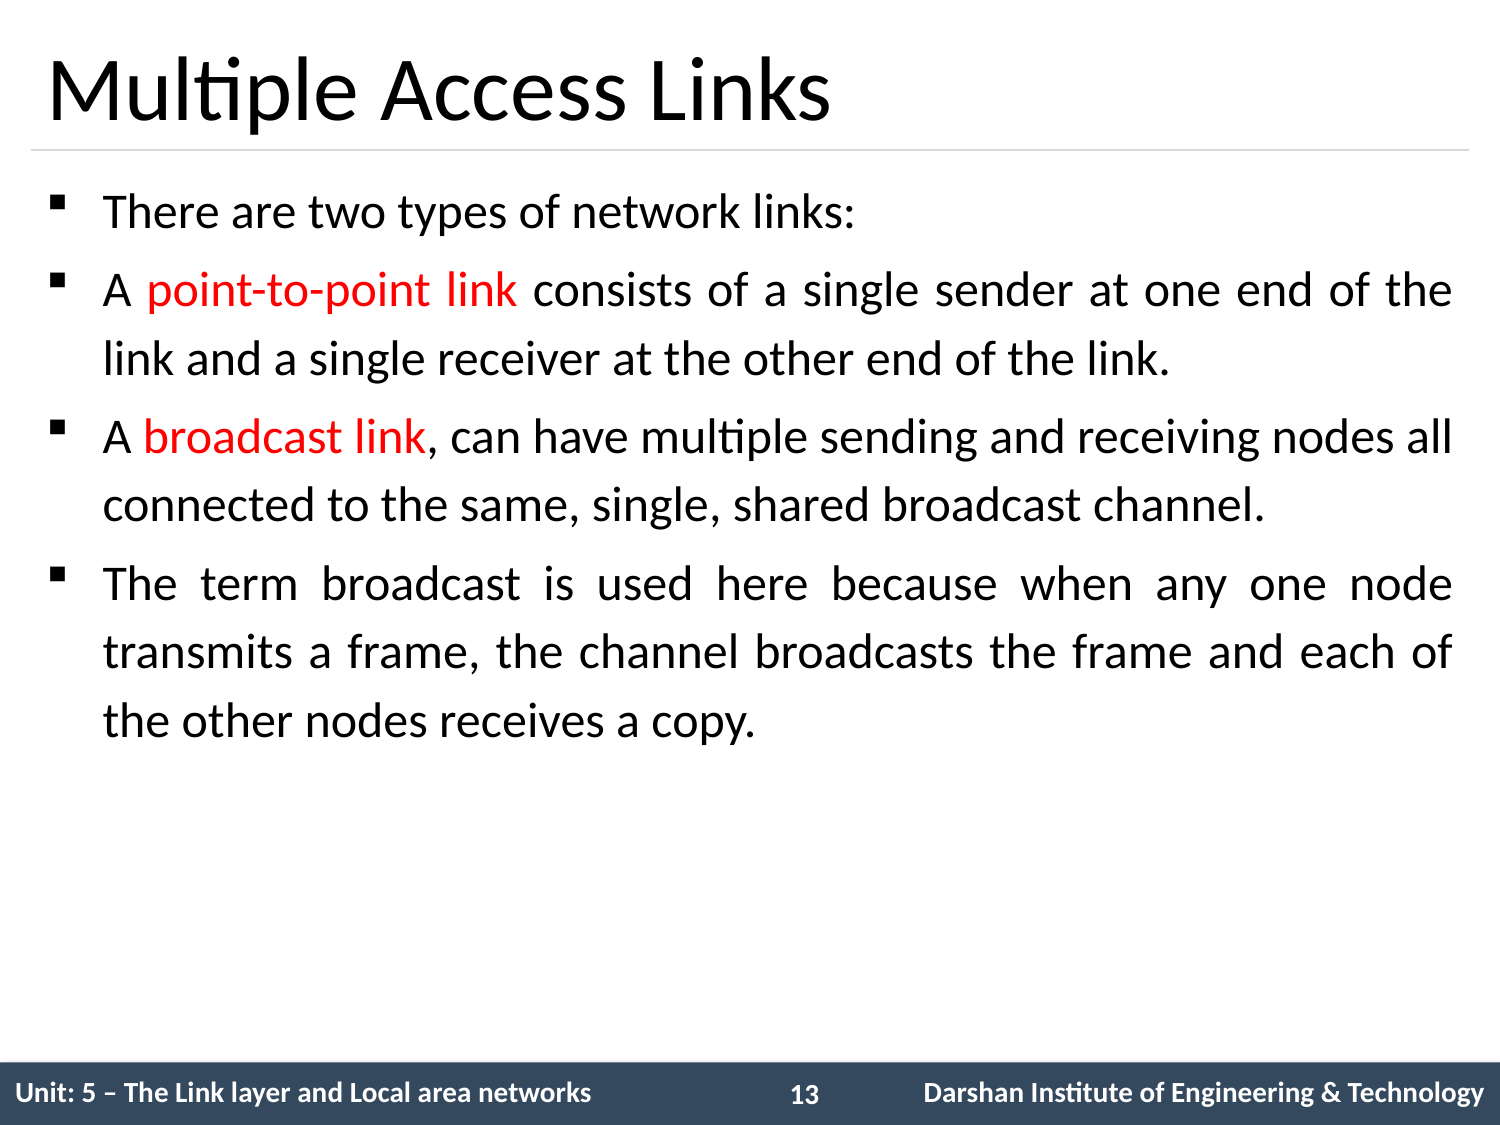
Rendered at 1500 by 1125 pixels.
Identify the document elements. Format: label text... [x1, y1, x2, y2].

title Multiple Access Links [31, 17, 1469, 150]
list There are two types of network links: A point-to-point link consists of a single sender at one end of the link and a single receiver at the other end of the link. A broadcast link, can have multiple sending and receiving nodes all connected to the same, single, shared broadcast channel. The term broadcast is used here because when any one node transmits a frame, the channel broadcasts the frame and each of the other nodes receives a copy. [31, 162, 1469, 1038]
